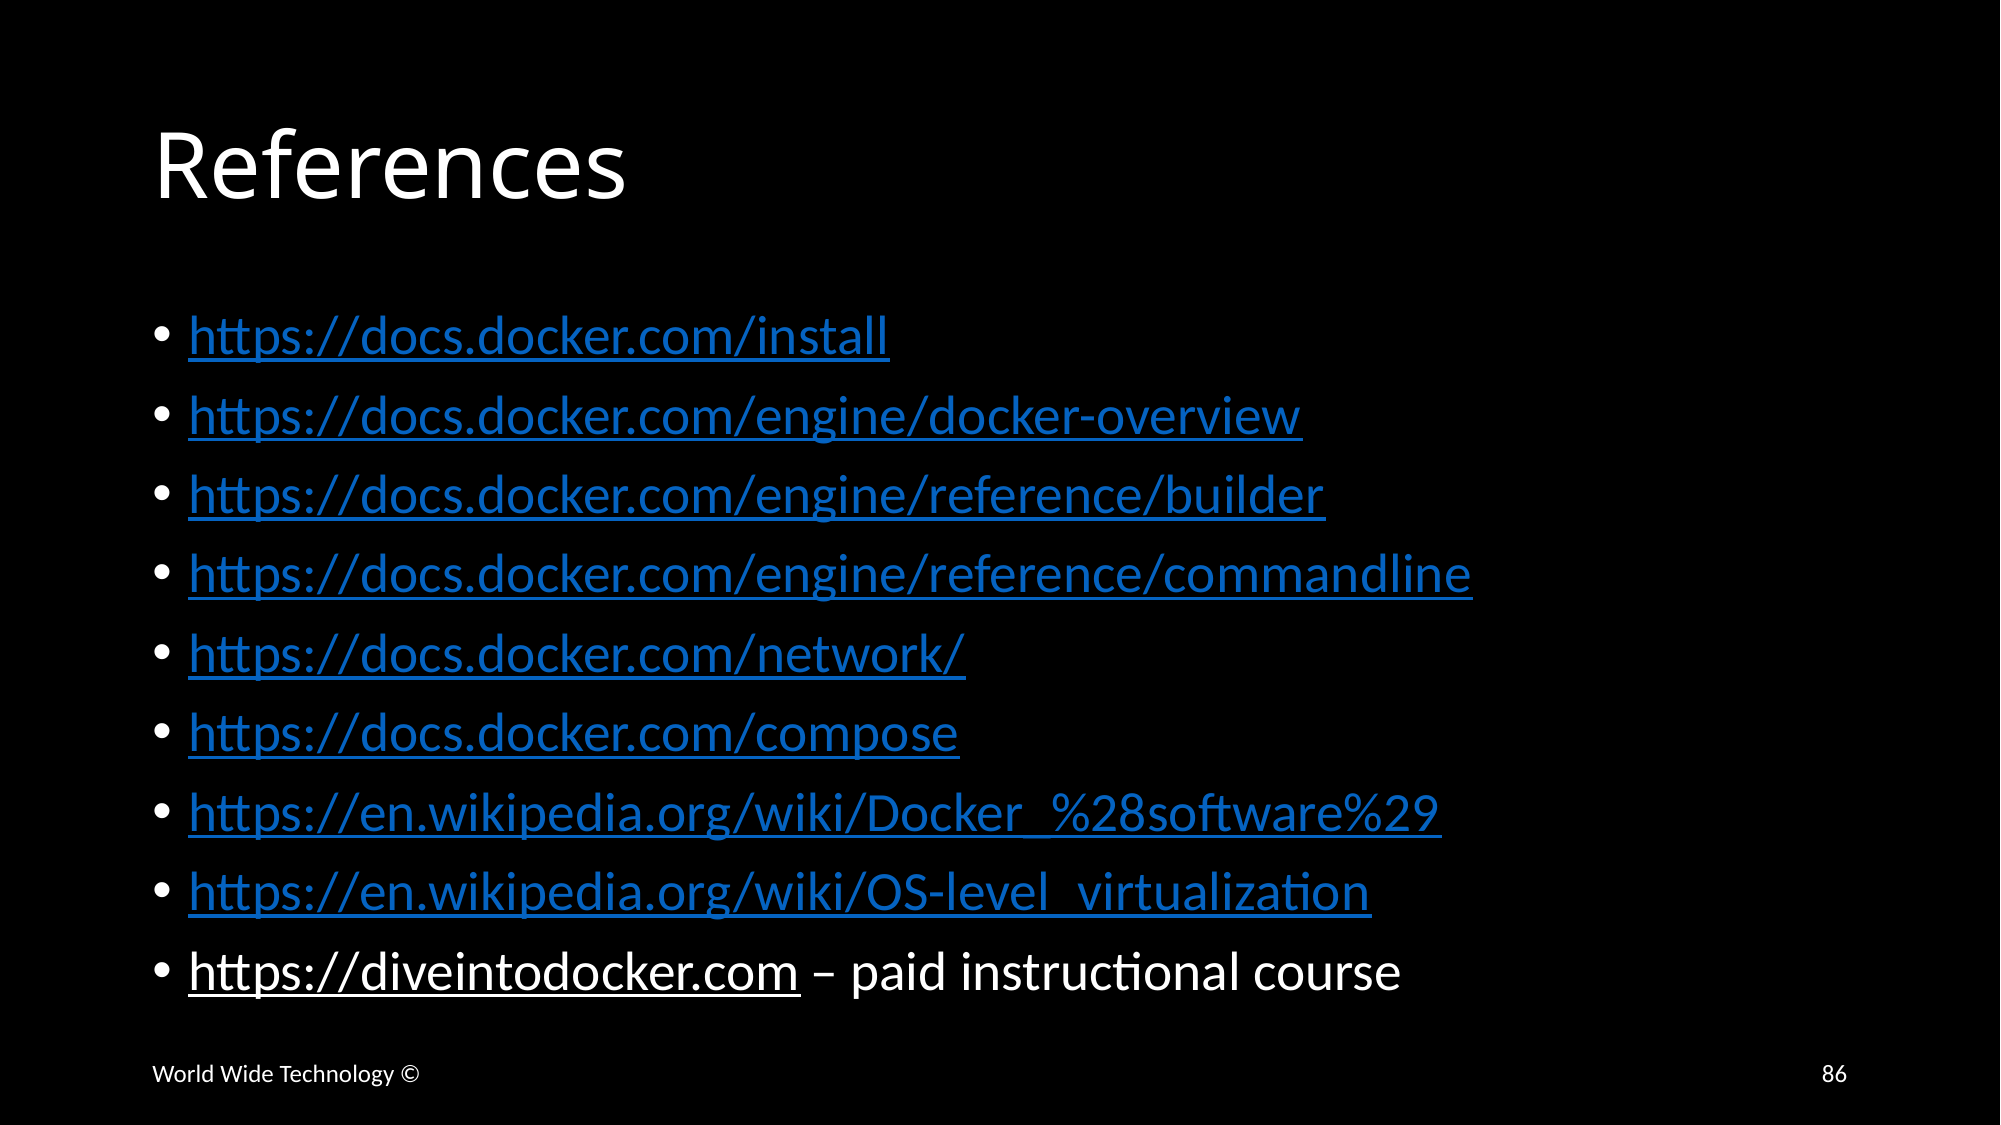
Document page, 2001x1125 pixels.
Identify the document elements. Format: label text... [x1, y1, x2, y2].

slide_number 86 [1412, 1042, 1863, 1103]
slide_number World Wide Technology © [137, 1042, 588, 1103]
list https://docs.docker.com/install https://docs.docker.com/engine/docker-overview https://docs.docker.com/engine/reference/builder https://docs.docker.com/engine/reference/commandline https://docs.docker.com/network/ https://docs.docker.com/compose https://en.wikipedia.org/wiki/Docker_%28software%29 https://en.wikipedia.org/wiki/OS-level_virtualization https://diveintodocker.com – paid instructional course [137, 299, 1863, 1014]
title References [137, 59, 1863, 278]
